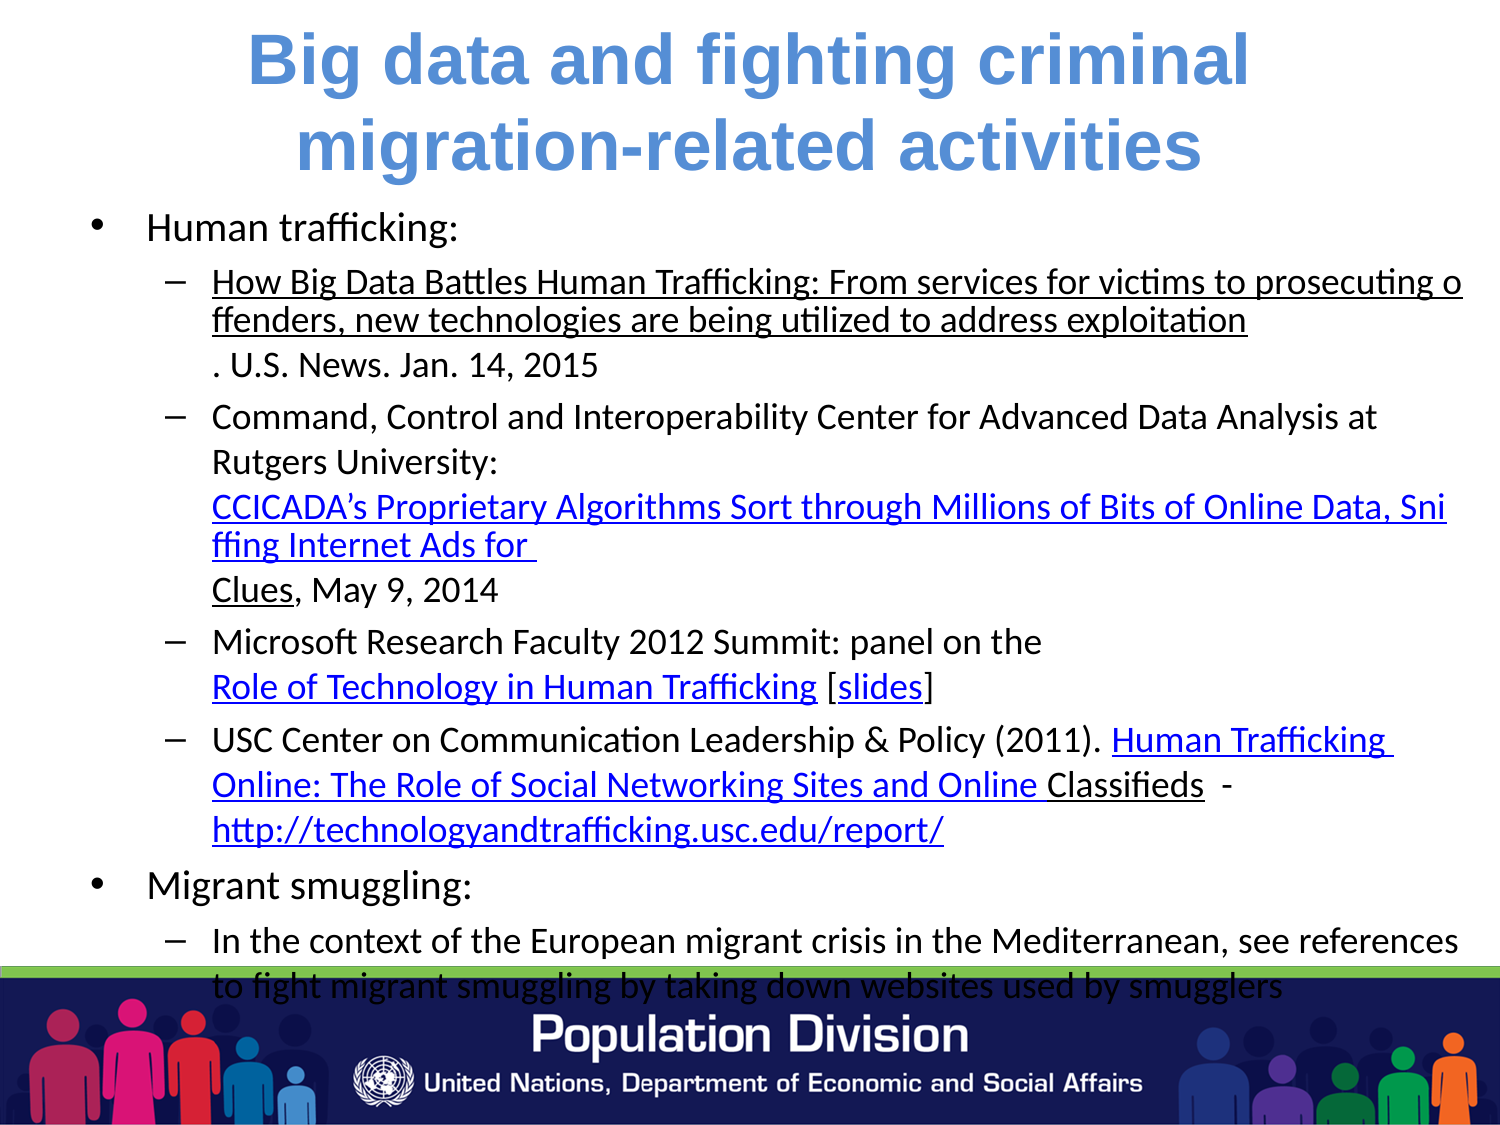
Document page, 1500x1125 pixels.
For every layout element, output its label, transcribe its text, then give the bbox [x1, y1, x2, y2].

list Human trafficking: How Big Data Battles Human Trafficking: From services for victims to prosecuting offenders, new technologies are being utilized to address exploitation. U.S. News. Jan. 14, 2015 Command, Control and Interoperability Center for Advanced Data Analysis at Rutgers University: CCICADA’s Proprietary Algorithms Sort through Millions of Bits of Online Data, Sniffing Internet Ads for Clues, May 9, 2014 Microsoft Research Faculty 2012 Summit: panel on the Role of Technology in Human Trafficking [slides] USC Center on Communication Leadership & Policy (2011). Human Trafficking Online: The Role of Social Networking Sites and Online Classifieds - http://technologyandtrafficking.usc.edu/report/ Migrant smuggling: In the context of the European migrant crisis in the Mediterranean, see references to fight migrant smuggling by taking down websites used by smugglers [75, 192, 1488, 943]
title Big data and fighting criminal migration-related activities [75, 4, 1425, 192]
picture [0, 966, 1500, 1125]
